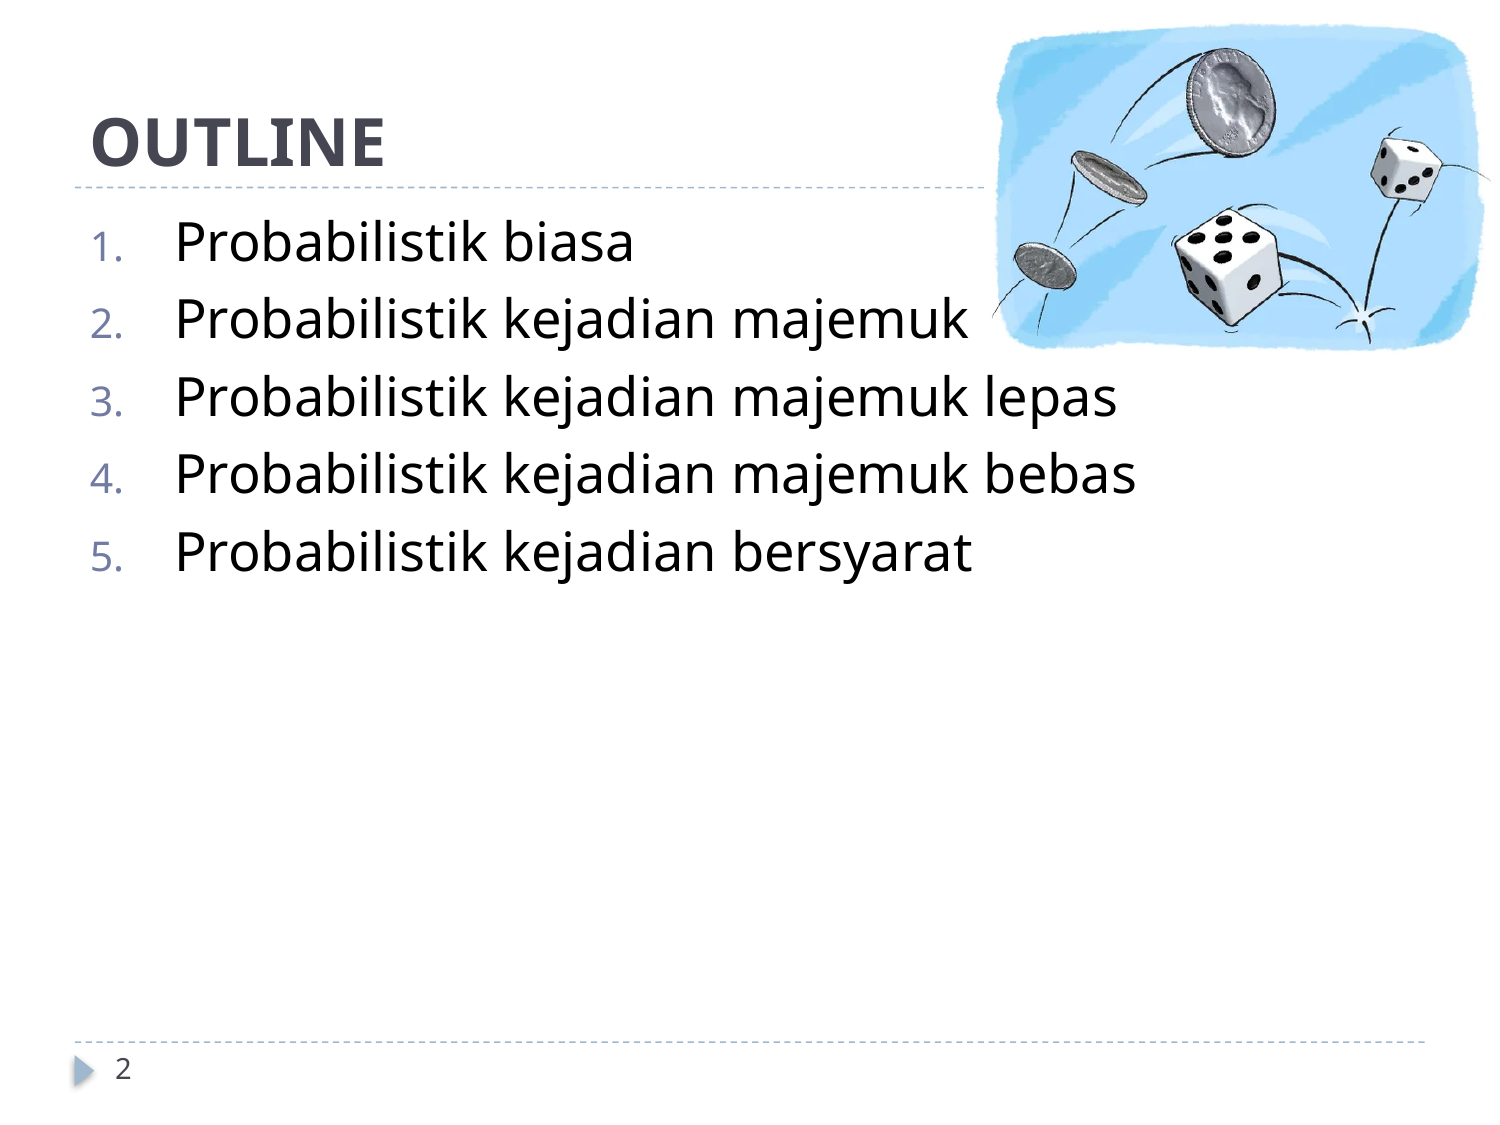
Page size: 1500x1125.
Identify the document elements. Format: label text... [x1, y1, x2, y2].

list Probabilistik biasa Probabilistik kejadian majemuk biasa Probabilistik kejadian majemuk lepas Probabilistik kejadian majemuk bebas Probabilistik kejadian bersyarat [75, 200, 1425, 1010]
picture [986, 16, 1498, 359]
title OUTLINE [75, 24, 980, 188]
slide_number 2 [100, 1042, 426, 1103]
